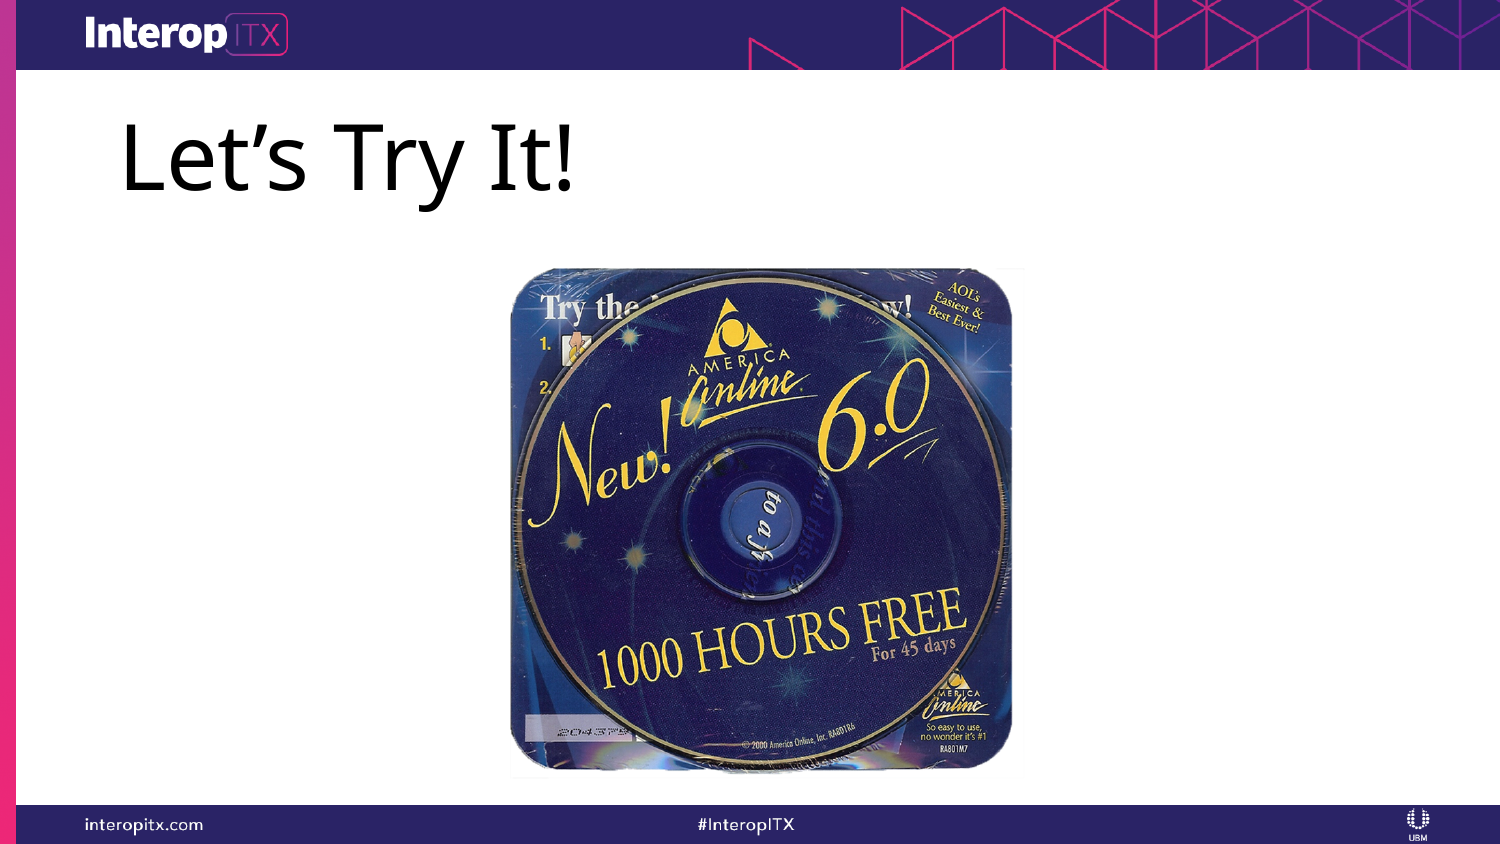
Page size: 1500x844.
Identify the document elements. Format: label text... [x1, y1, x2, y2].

title Let’s Try It! [103, 79, 1397, 243]
picture [0, 0, 1500, 844]
